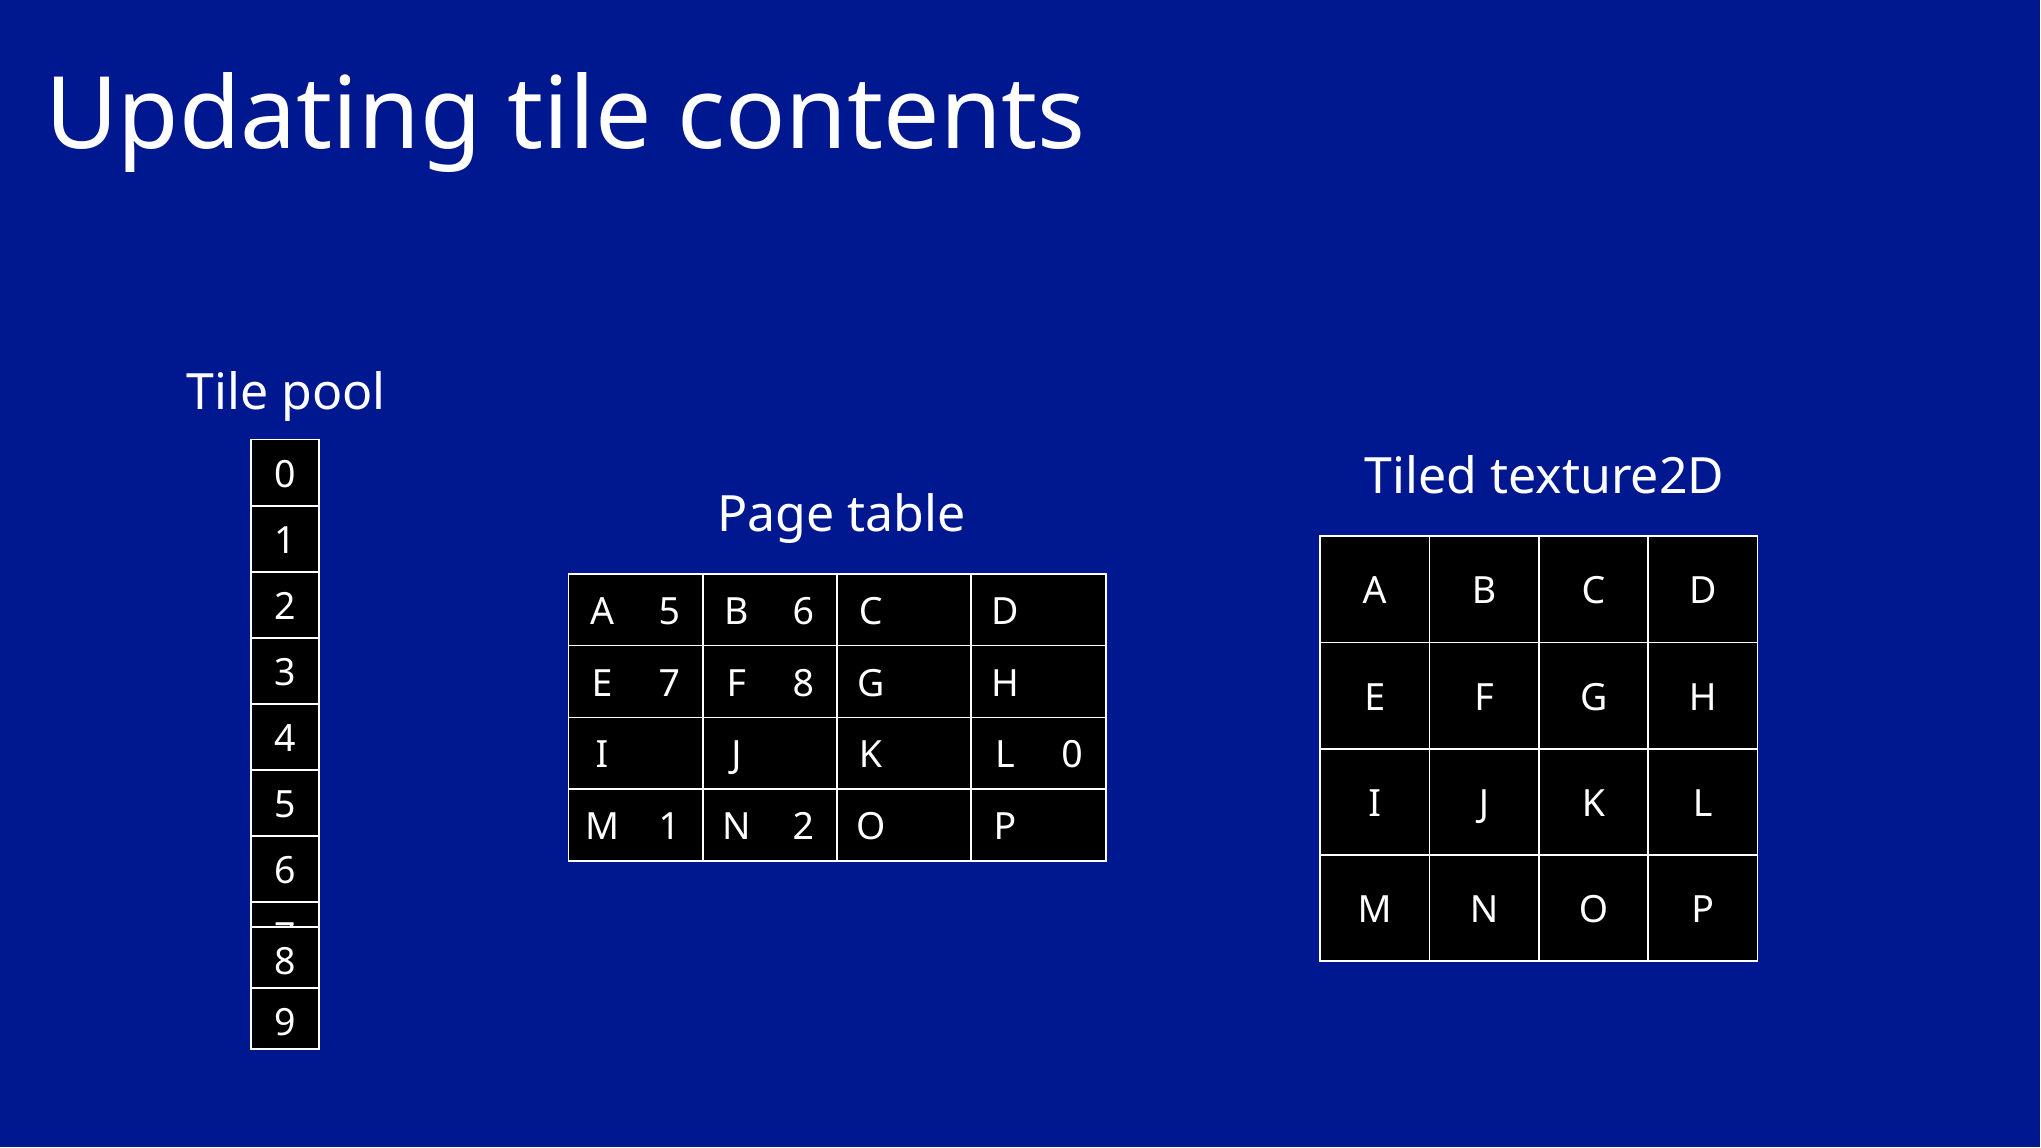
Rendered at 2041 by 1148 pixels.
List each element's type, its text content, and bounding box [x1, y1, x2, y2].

table_cell K [1540, 750, 1647, 854]
table_cell [770, 718, 836, 788]
table_header [904, 575, 970, 645]
table_cell [1038, 646, 1105, 717]
table_cell K [838, 718, 904, 788]
table_cell [904, 646, 970, 717]
table_cell 0 [1038, 718, 1105, 788]
table_header 5 [636, 575, 702, 645]
table_cell P [1649, 856, 1757, 960]
table_cell I [569, 718, 636, 788]
text_box Tile pool [172, 351, 401, 427]
table_cell N [704, 790, 770, 860]
table_cell L [1649, 750, 1757, 854]
table_cell L [972, 718, 1038, 788]
table_cell F [1430, 643, 1538, 748]
table_cell J [1430, 750, 1538, 854]
table_cell P [972, 790, 1038, 860]
table_header C [838, 575, 904, 645]
table_cell M [1321, 856, 1429, 960]
table_cell O [838, 790, 904, 860]
table_cell G [1540, 643, 1647, 748]
table_cell 7 [636, 646, 702, 717]
table_header A [1321, 537, 1429, 642]
table_cell [904, 790, 970, 860]
table_cell 5 [252, 771, 318, 835]
table_cell [636, 718, 702, 788]
table_header A [569, 575, 636, 645]
table_header 0 [252, 440, 318, 505]
table_cell O [1540, 856, 1647, 960]
table_cell N [1430, 856, 1538, 960]
table_cell 8 [770, 646, 836, 717]
text_box Tiled texture2D [1350, 436, 1740, 511]
table_cell 3 [252, 639, 318, 703]
table_cell H [1649, 643, 1757, 748]
table_header B [1430, 537, 1538, 642]
table_cell [1038, 790, 1105, 860]
table_cell E [569, 646, 636, 717]
table_cell F [704, 646, 770, 717]
table_cell M [569, 790, 636, 860]
table_header 6 [770, 575, 836, 645]
table_cell 4 [252, 705, 318, 769]
table_header [1038, 575, 1105, 645]
table_cell 7 [252, 903, 318, 926]
table_cell 1 [636, 790, 702, 860]
table_cell 6 [252, 837, 318, 901]
text_box Page table [702, 473, 981, 549]
table_cell J [704, 718, 770, 788]
table_cell 2 [252, 573, 318, 637]
table_header C [1540, 537, 1647, 642]
table_cell 1 [252, 507, 318, 571]
table_header D [1649, 537, 1757, 642]
table_header D [972, 575, 1038, 645]
table_cell E [1321, 643, 1429, 748]
table_cell 9 [252, 989, 318, 1048]
table_cell G [838, 646, 904, 717]
table_cell 2 [770, 790, 836, 860]
table_header B [704, 575, 770, 645]
title Updating tile contents [45, 48, 1996, 199]
table_cell I [1321, 750, 1429, 854]
table_cell H [972, 646, 1038, 717]
table_header 8 [252, 928, 318, 987]
table_cell [904, 718, 970, 788]
